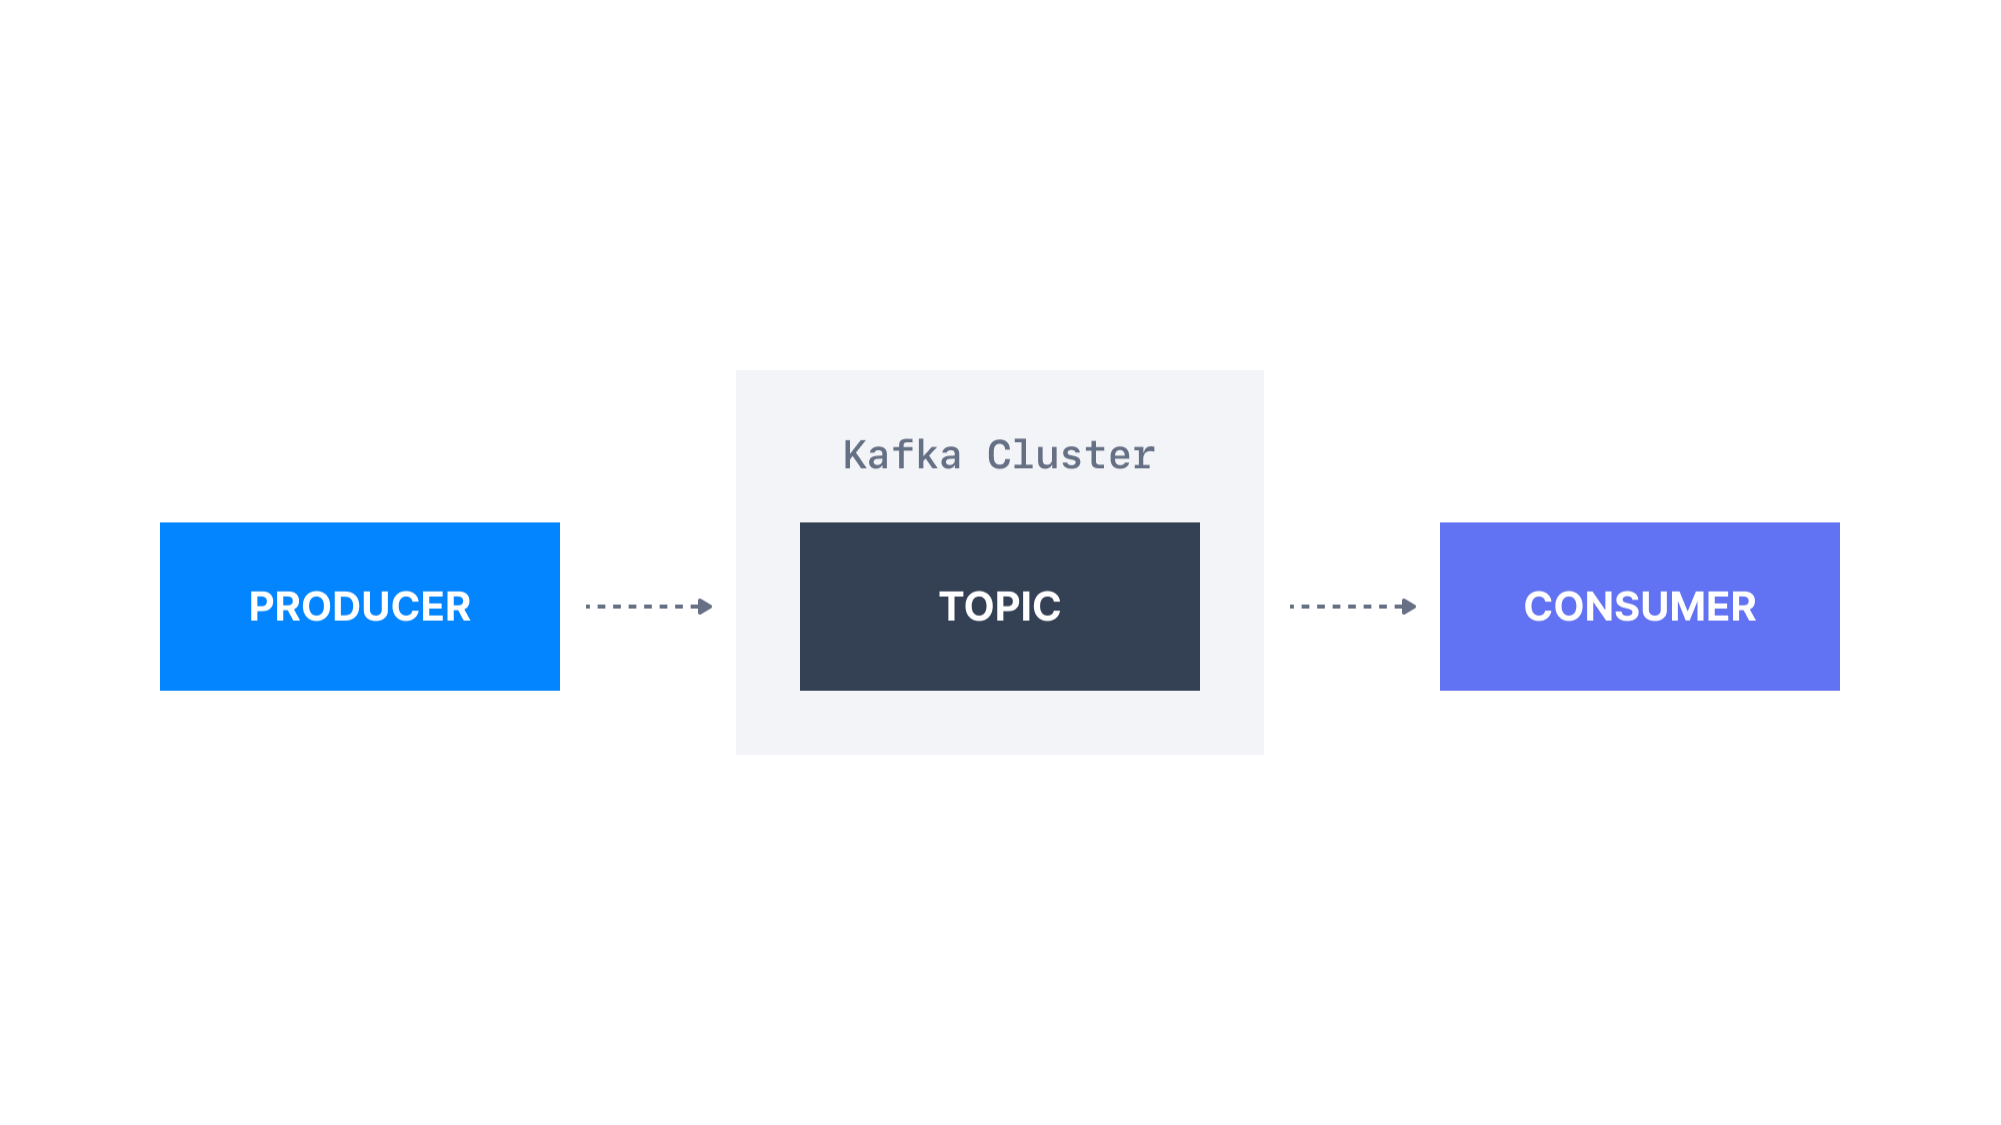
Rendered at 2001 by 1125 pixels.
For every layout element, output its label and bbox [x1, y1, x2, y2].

picture [0, 290, 2000, 835]
